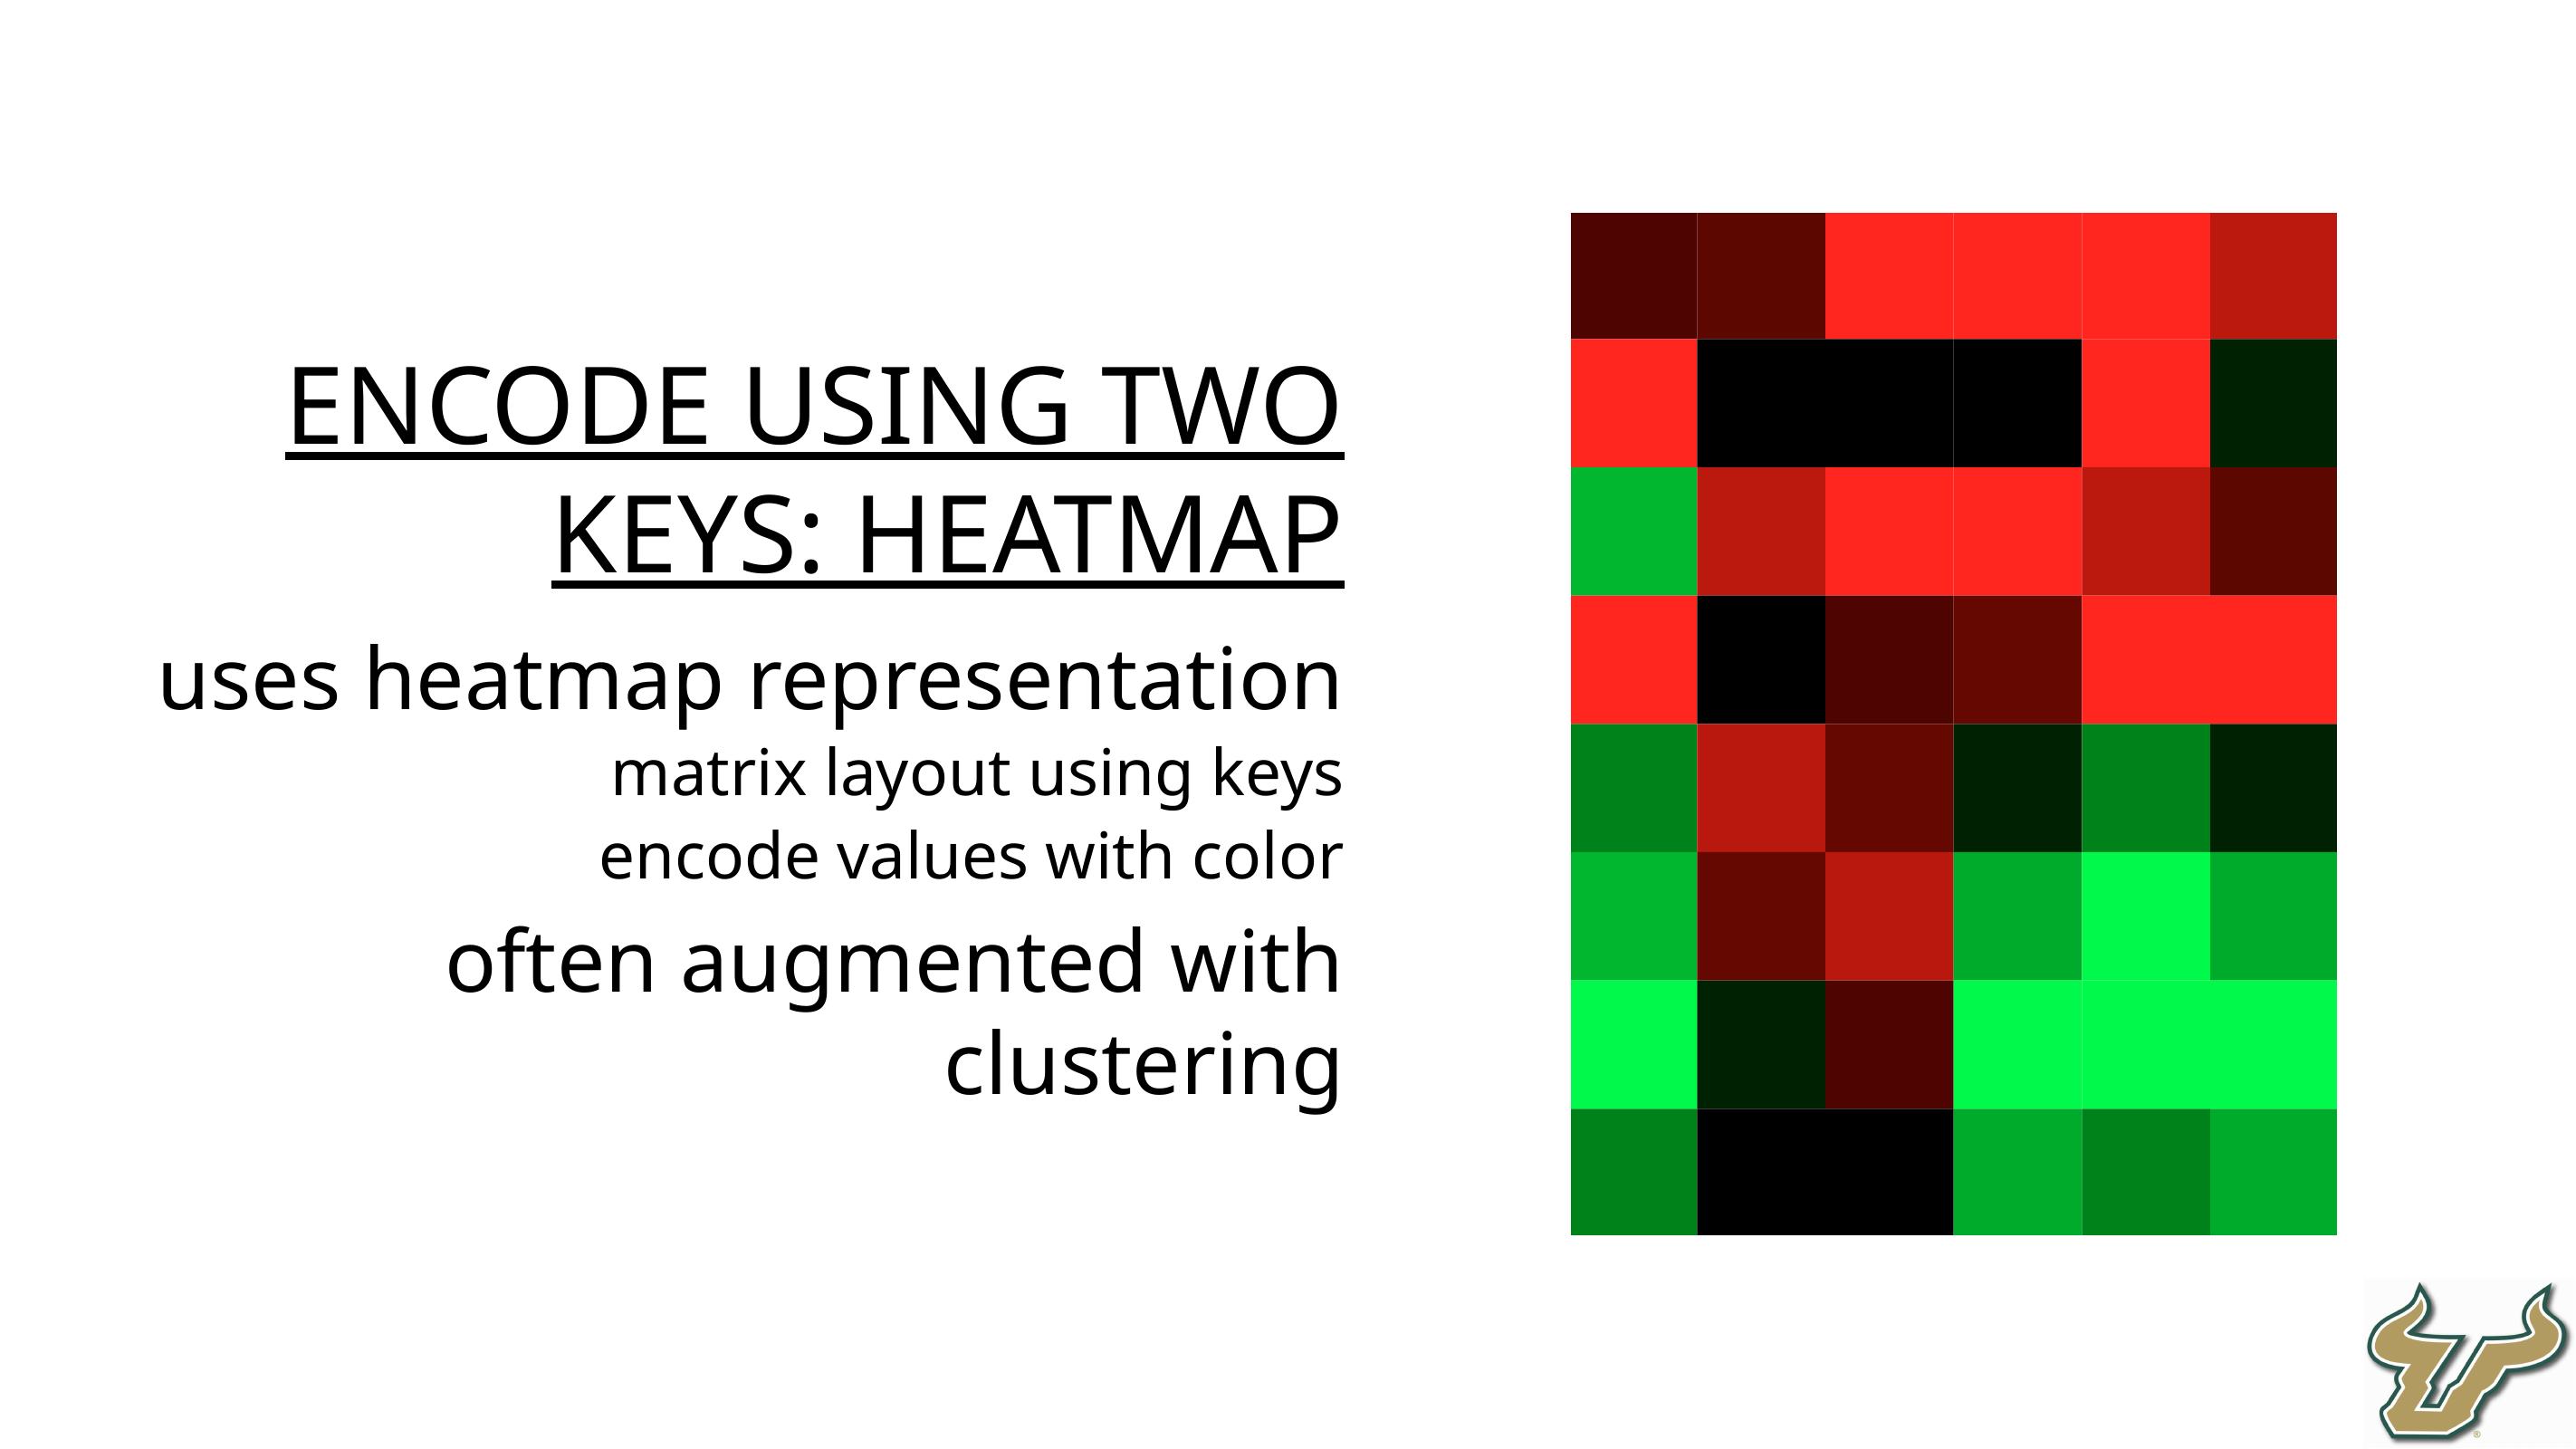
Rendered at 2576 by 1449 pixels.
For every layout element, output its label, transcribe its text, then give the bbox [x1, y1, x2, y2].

picture [2363, 1278, 2576, 1448]
list encode using two keys: heatmap uses heatmap representation matrix layout using keys encode values with color often augmented with clustering [0, 175, 1358, 1274]
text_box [1566, 208, 2341, 1239]
